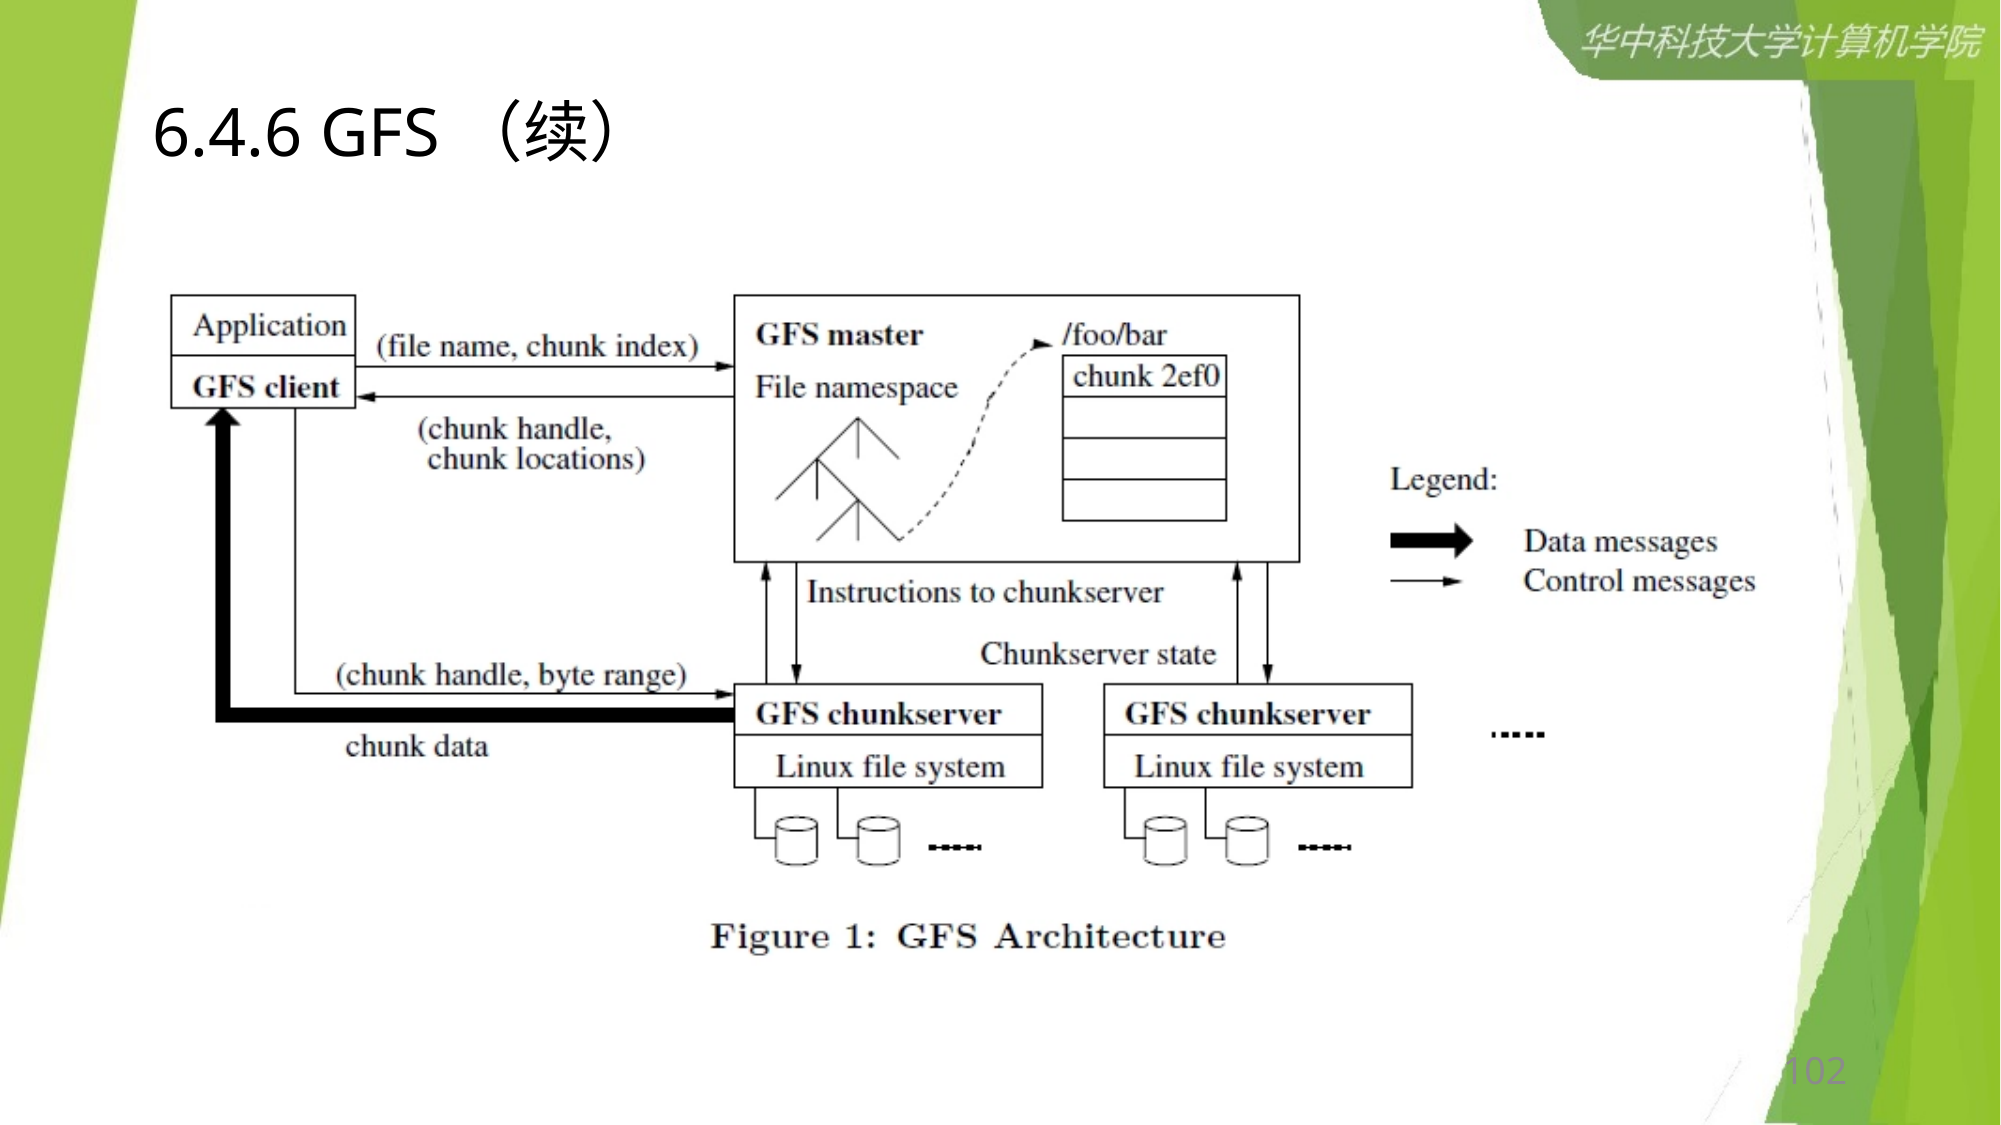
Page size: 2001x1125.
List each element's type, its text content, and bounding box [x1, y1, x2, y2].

title 6.4.6 GFS（续） [137, 59, 1863, 211]
picture [0, 0, 2001, 1125]
slide_number 102 [1412, 1042, 1863, 1103]
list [137, 184, 1787, 1001]
